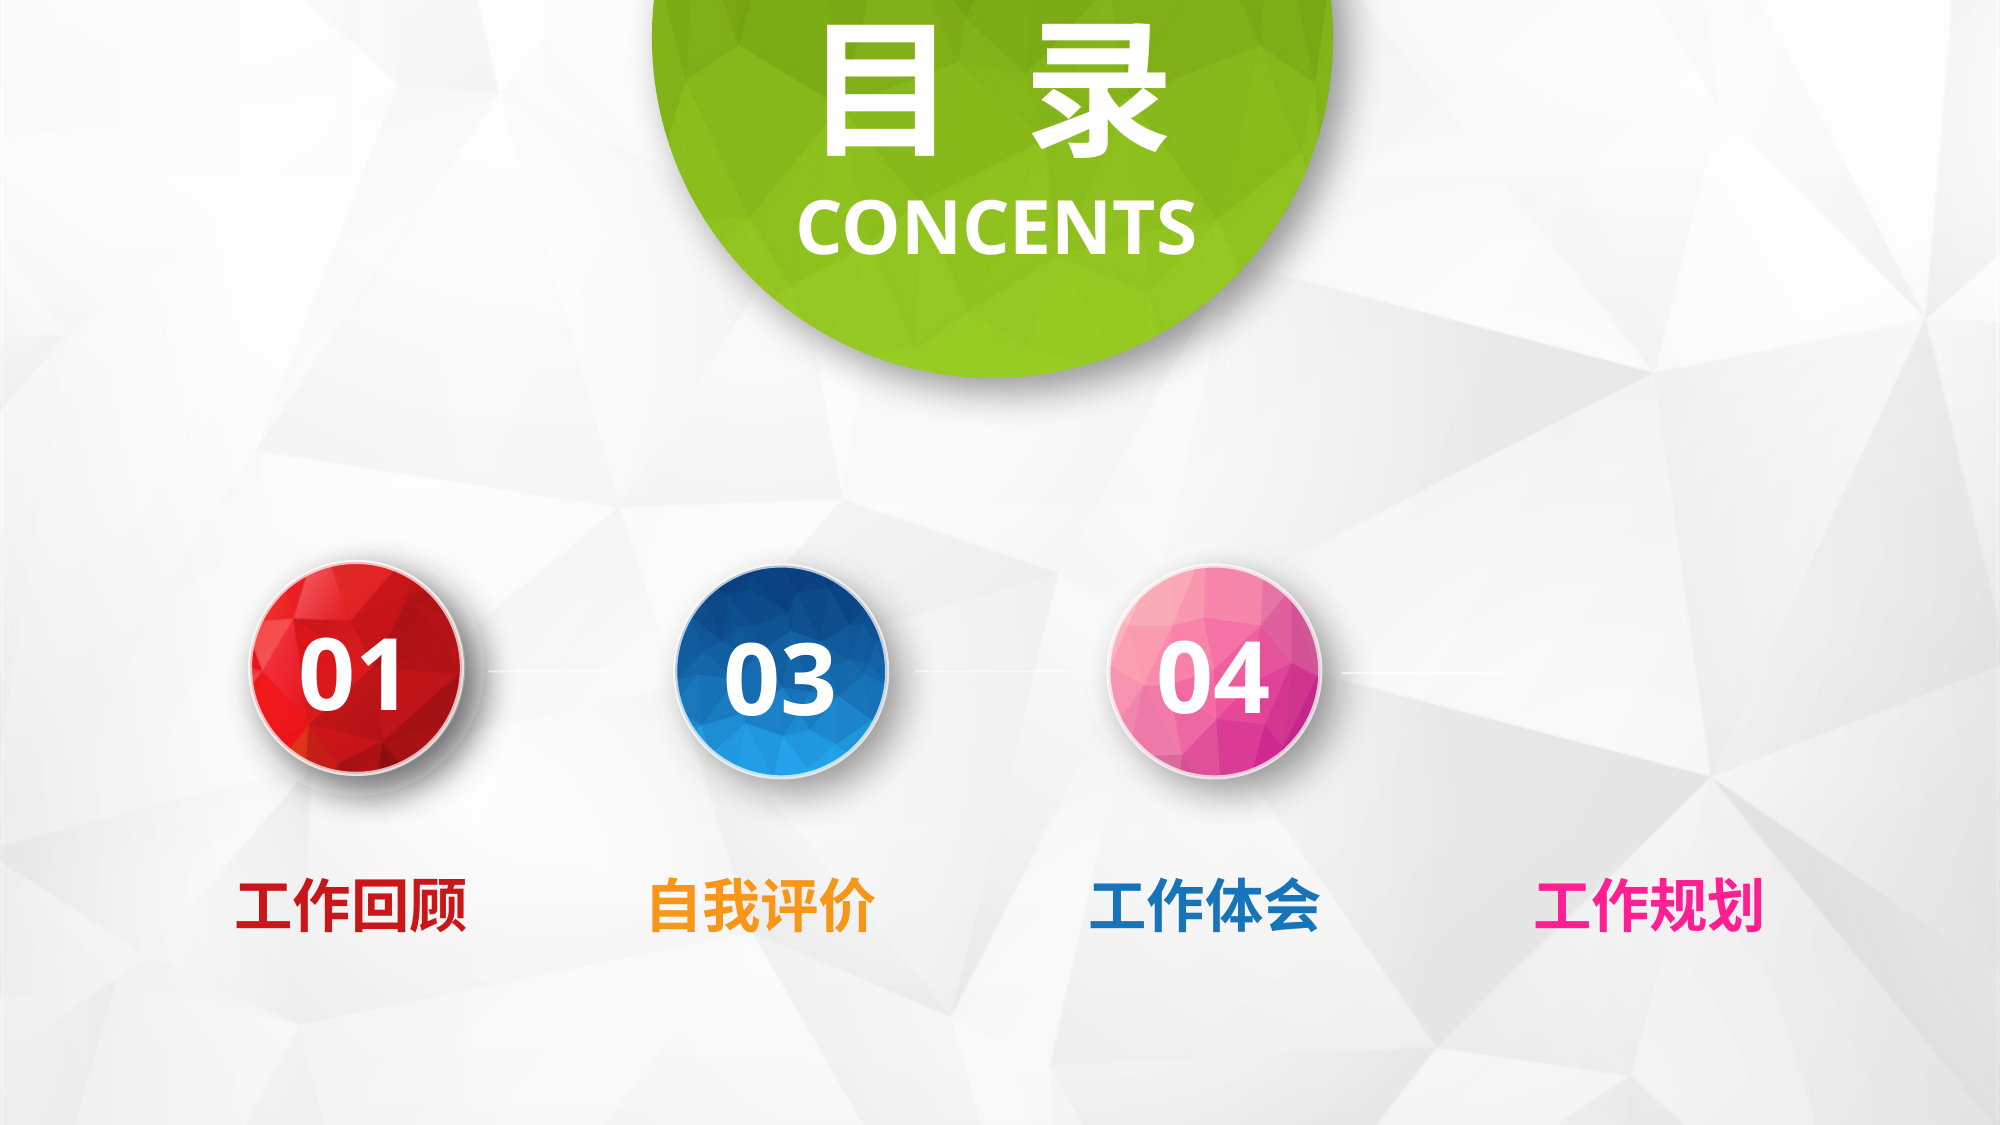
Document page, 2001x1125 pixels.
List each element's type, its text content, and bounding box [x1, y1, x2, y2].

text_box 工作体会 [1074, 861, 1337, 947]
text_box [227, 539, 484, 797]
text_box CONCENTS [780, 172, 1213, 277]
text_box 自我评价 [629, 861, 893, 947]
text_box 目 录 [792, 0, 1190, 183]
text_box 工作回顾 [219, 861, 483, 947]
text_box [652, 543, 910, 800]
picture [0, 0, 2000, 1125]
text_box 工作规划 [1518, 861, 1782, 947]
text_box [650, 0, 1335, 380]
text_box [1086, 543, 1343, 800]
